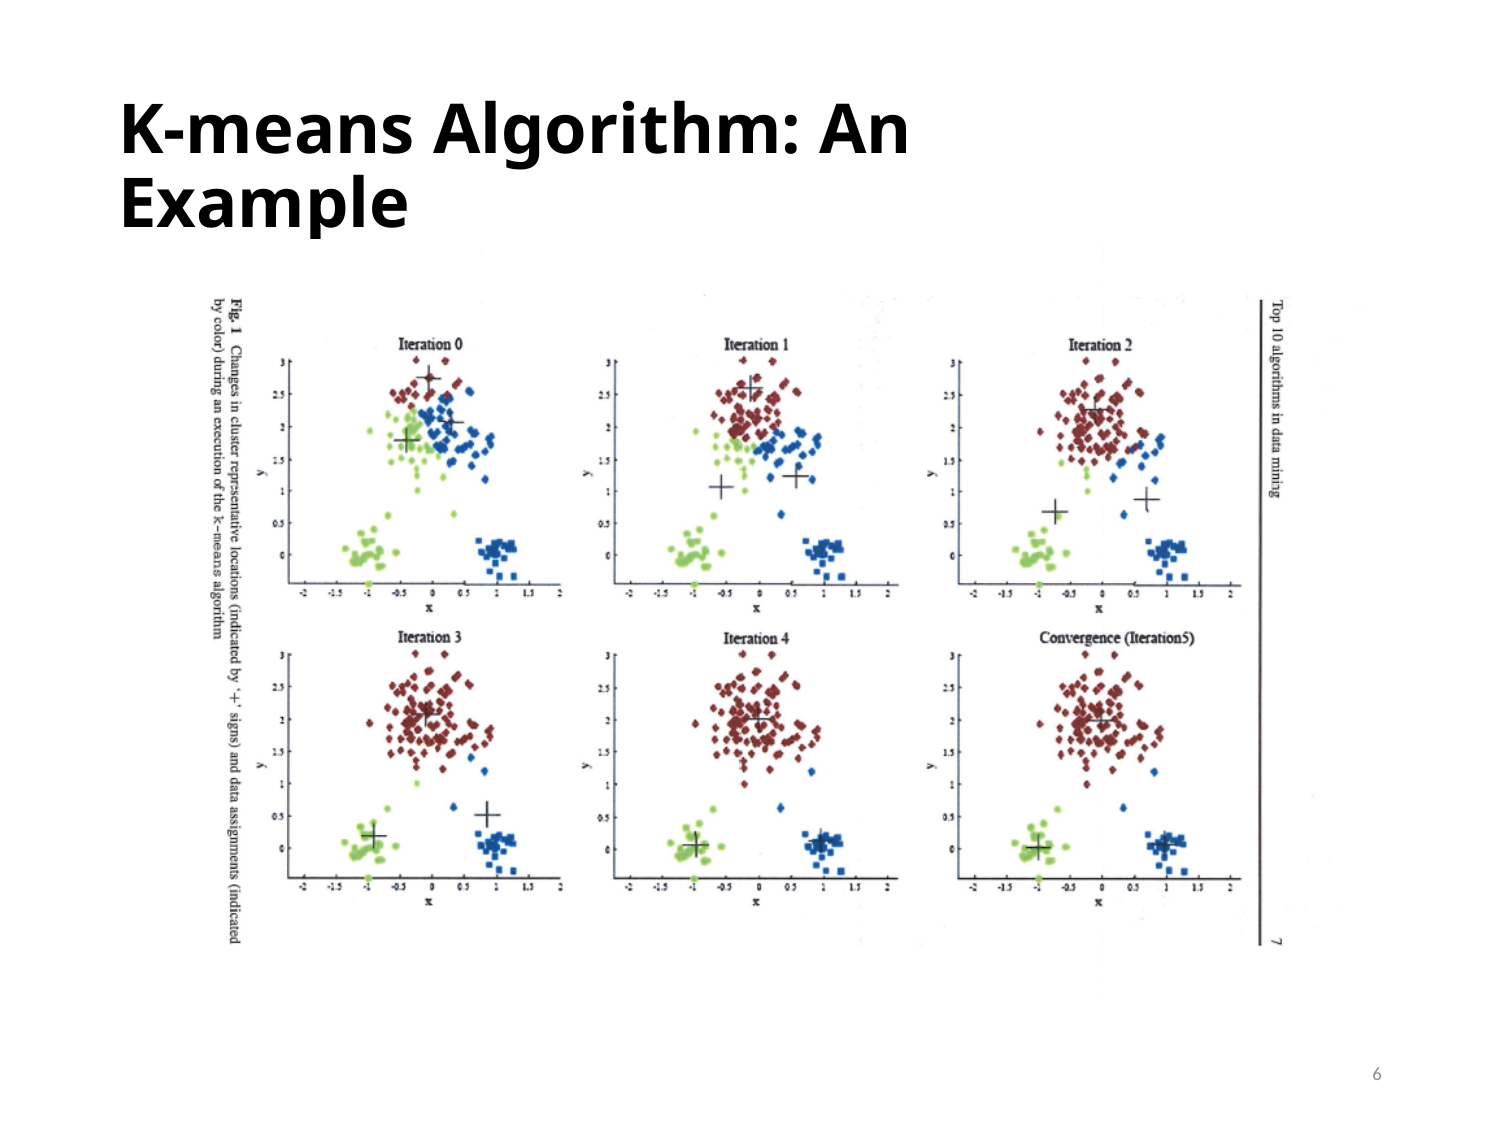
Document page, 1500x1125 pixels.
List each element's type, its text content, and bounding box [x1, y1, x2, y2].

title K-means Algorithm: An Example [103, 59, 1094, 278]
picture [173, 239, 1365, 999]
slide_number 6 [1059, 1042, 1397, 1103]
